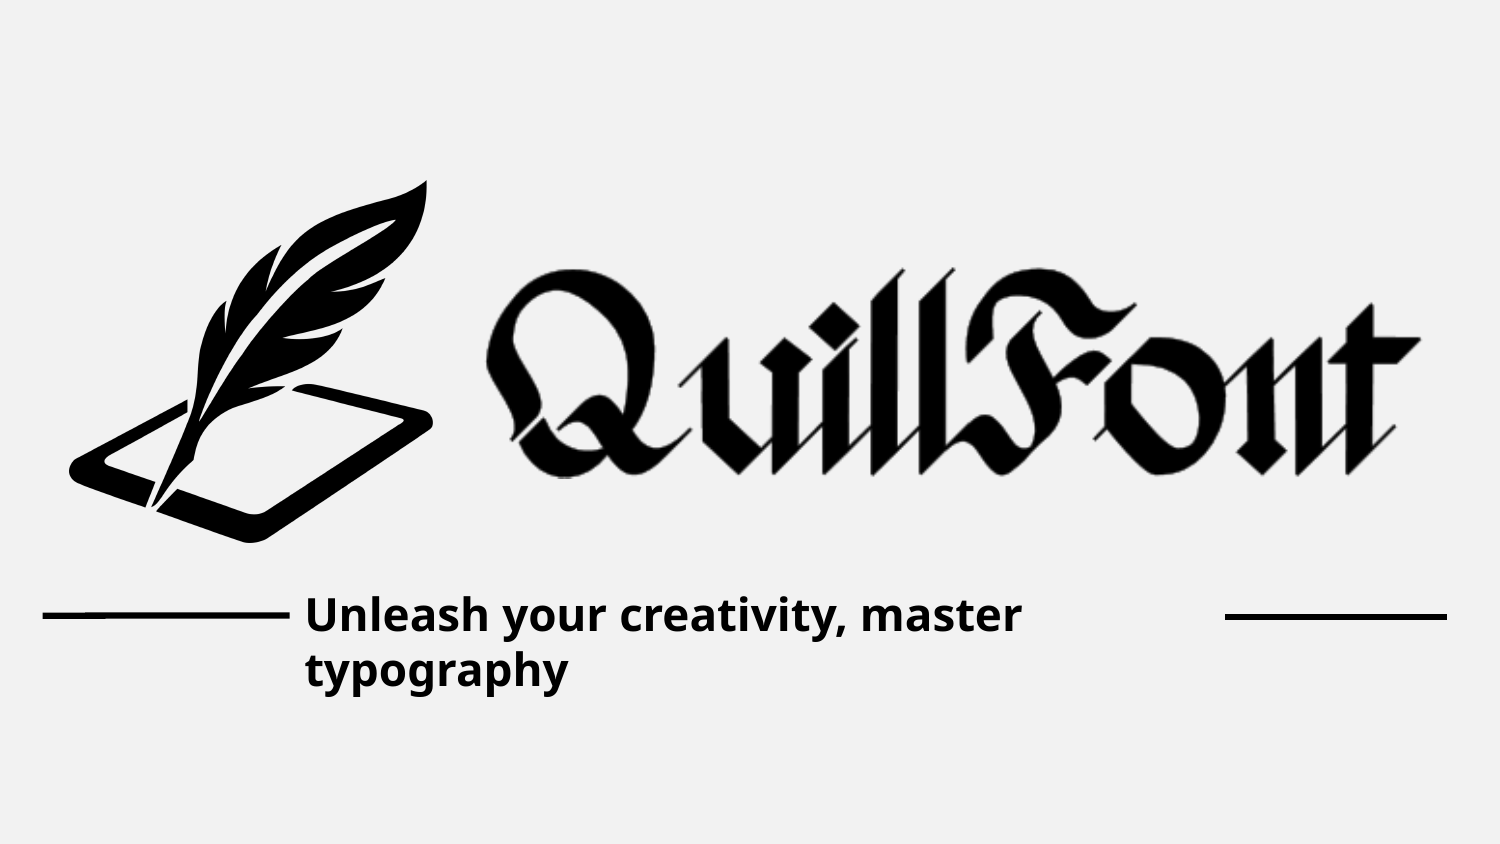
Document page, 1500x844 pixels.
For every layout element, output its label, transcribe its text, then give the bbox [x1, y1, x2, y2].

text_box Unleash your creativity, master typography [289, 570, 1246, 711]
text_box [69, 179, 1425, 544]
